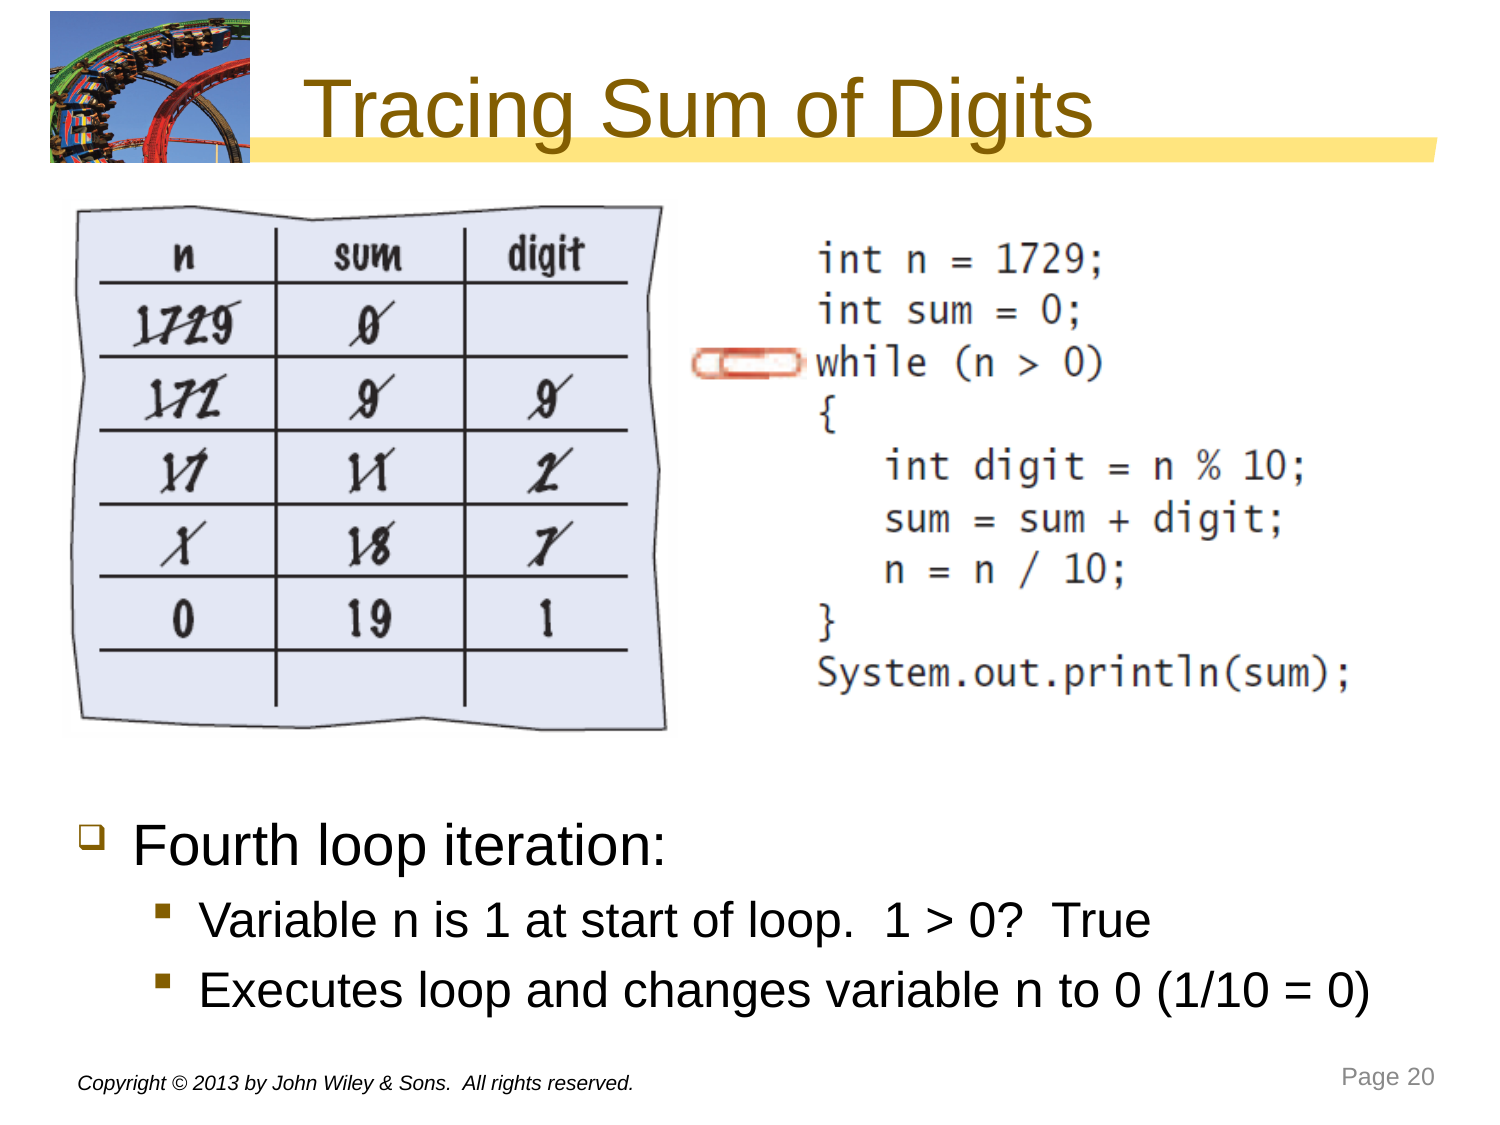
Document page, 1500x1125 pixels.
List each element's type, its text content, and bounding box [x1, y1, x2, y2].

slide_number Page 20 [1187, 1050, 1450, 1100]
picture [62, 199, 678, 738]
picture [50, 11, 250, 163]
footer Copyright © 2013 by John Wiley & Sons. All rights reserved. [62, 1037, 726, 1104]
title Tracing Sum of Digits [287, 45, 1450, 163]
list Fourth loop iteration: Variable n is 1 at start of loop. 1 > 0? True Executes loop and changes variable n to 0 (1/10 = 0) [61, 800, 1449, 913]
picture [681, 231, 1363, 707]
